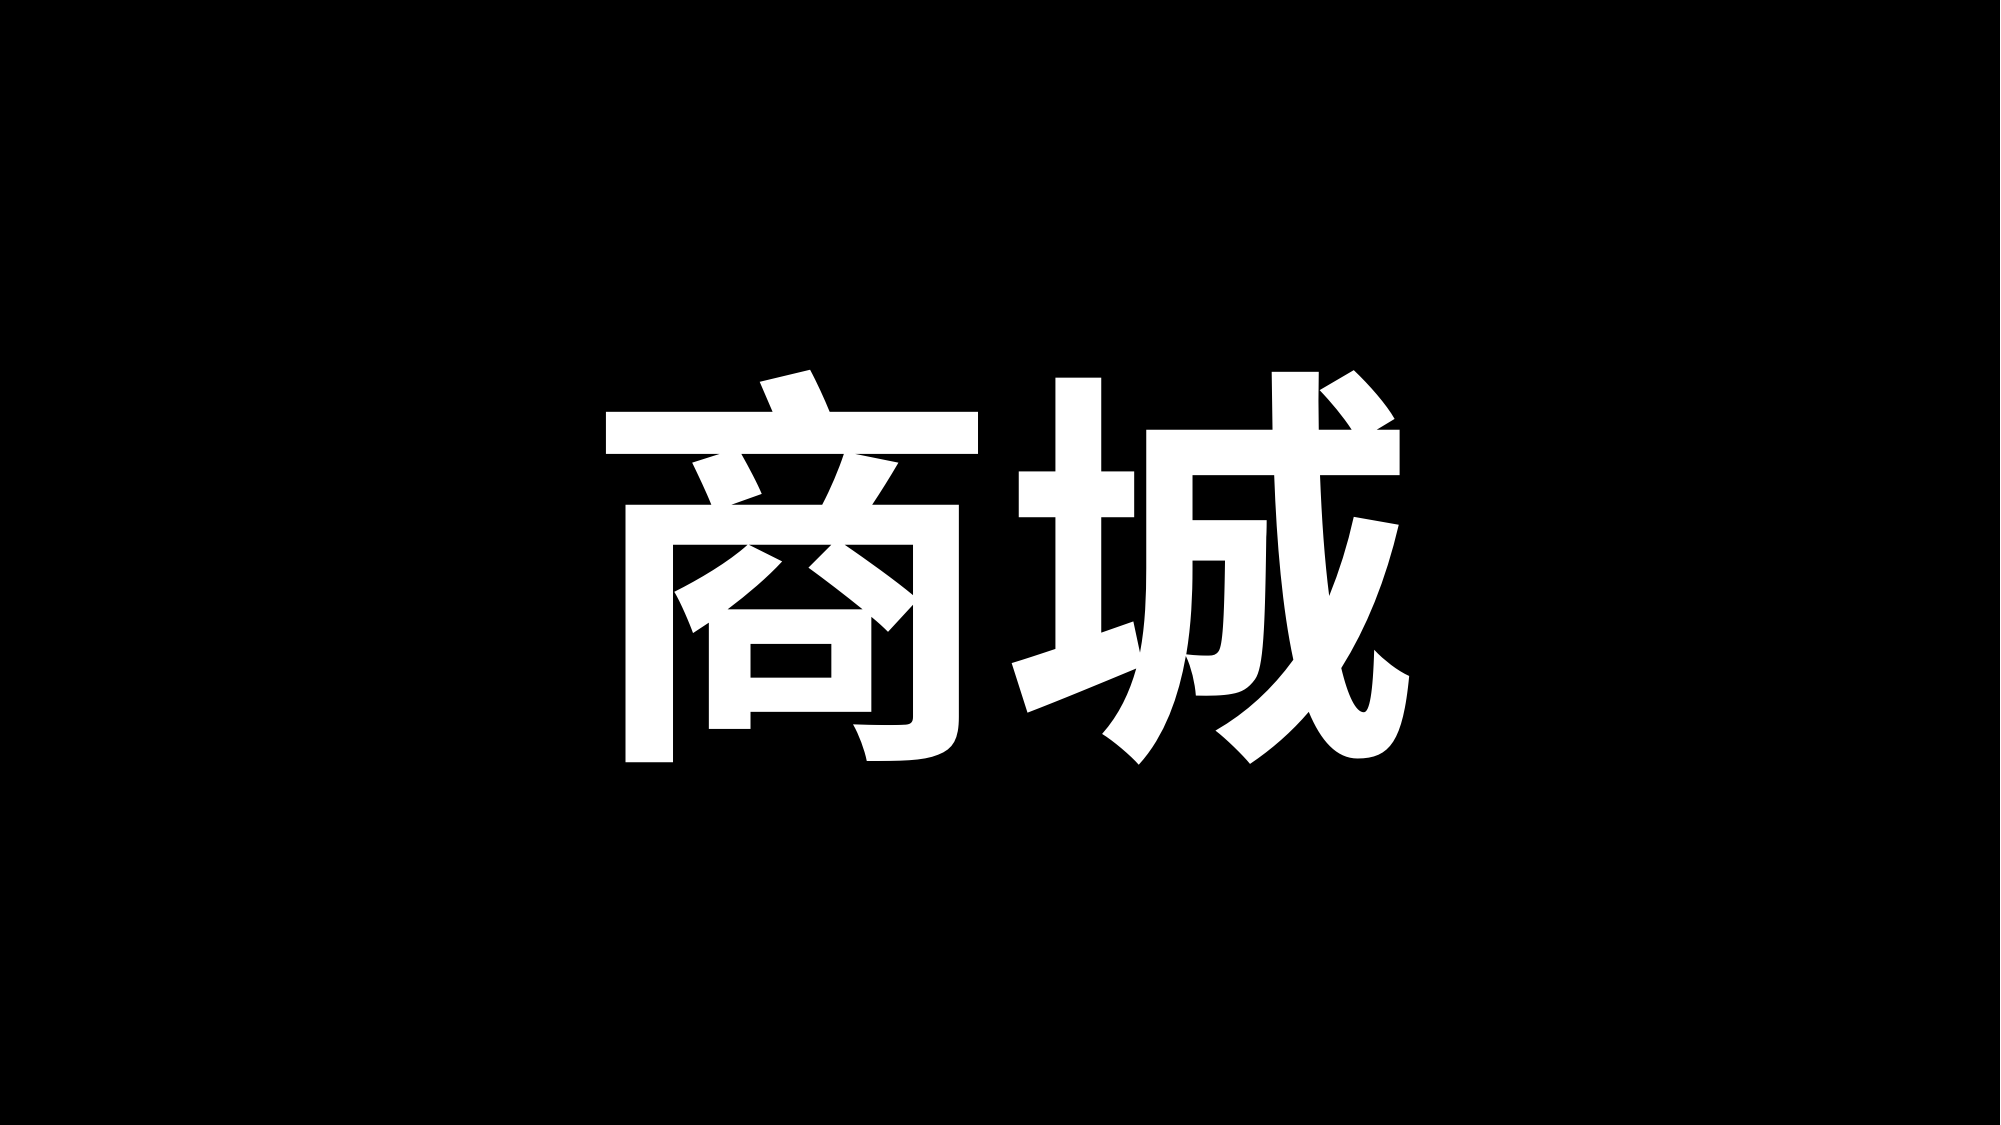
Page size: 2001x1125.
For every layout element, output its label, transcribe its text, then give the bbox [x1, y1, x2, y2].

text_box 商城 [0, 302, 2000, 818]
